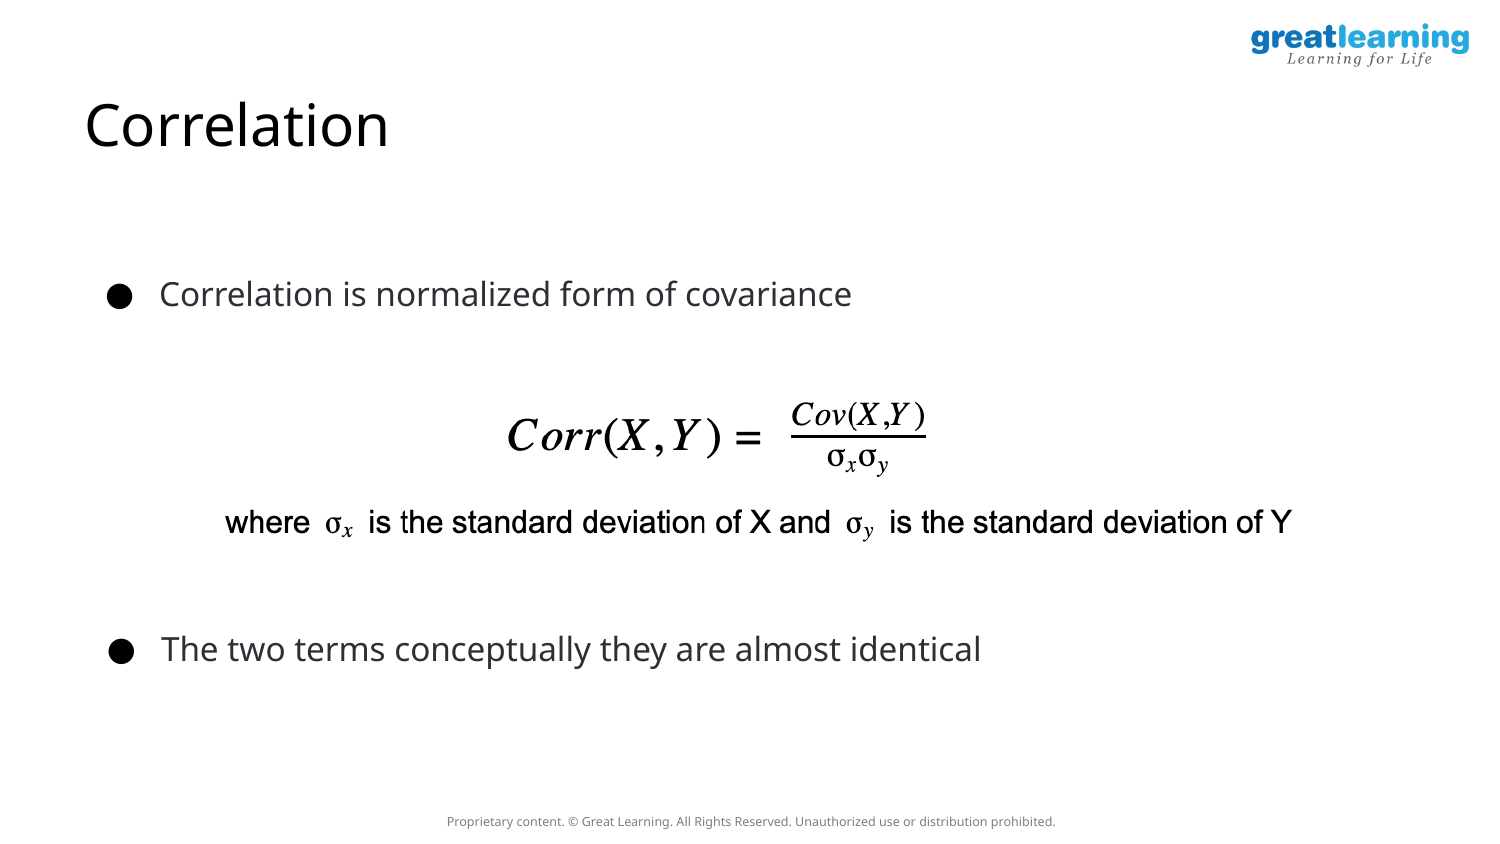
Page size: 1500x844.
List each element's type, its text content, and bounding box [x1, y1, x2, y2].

text_box Correlation is normalized form of covariance [69, 257, 1418, 334]
title Correlation [69, 72, 1175, 167]
picture [1251, 23, 1469, 67]
picture [218, 379, 1301, 550]
text_box The two terms conceptually they are almost identical [70, 609, 1448, 686]
